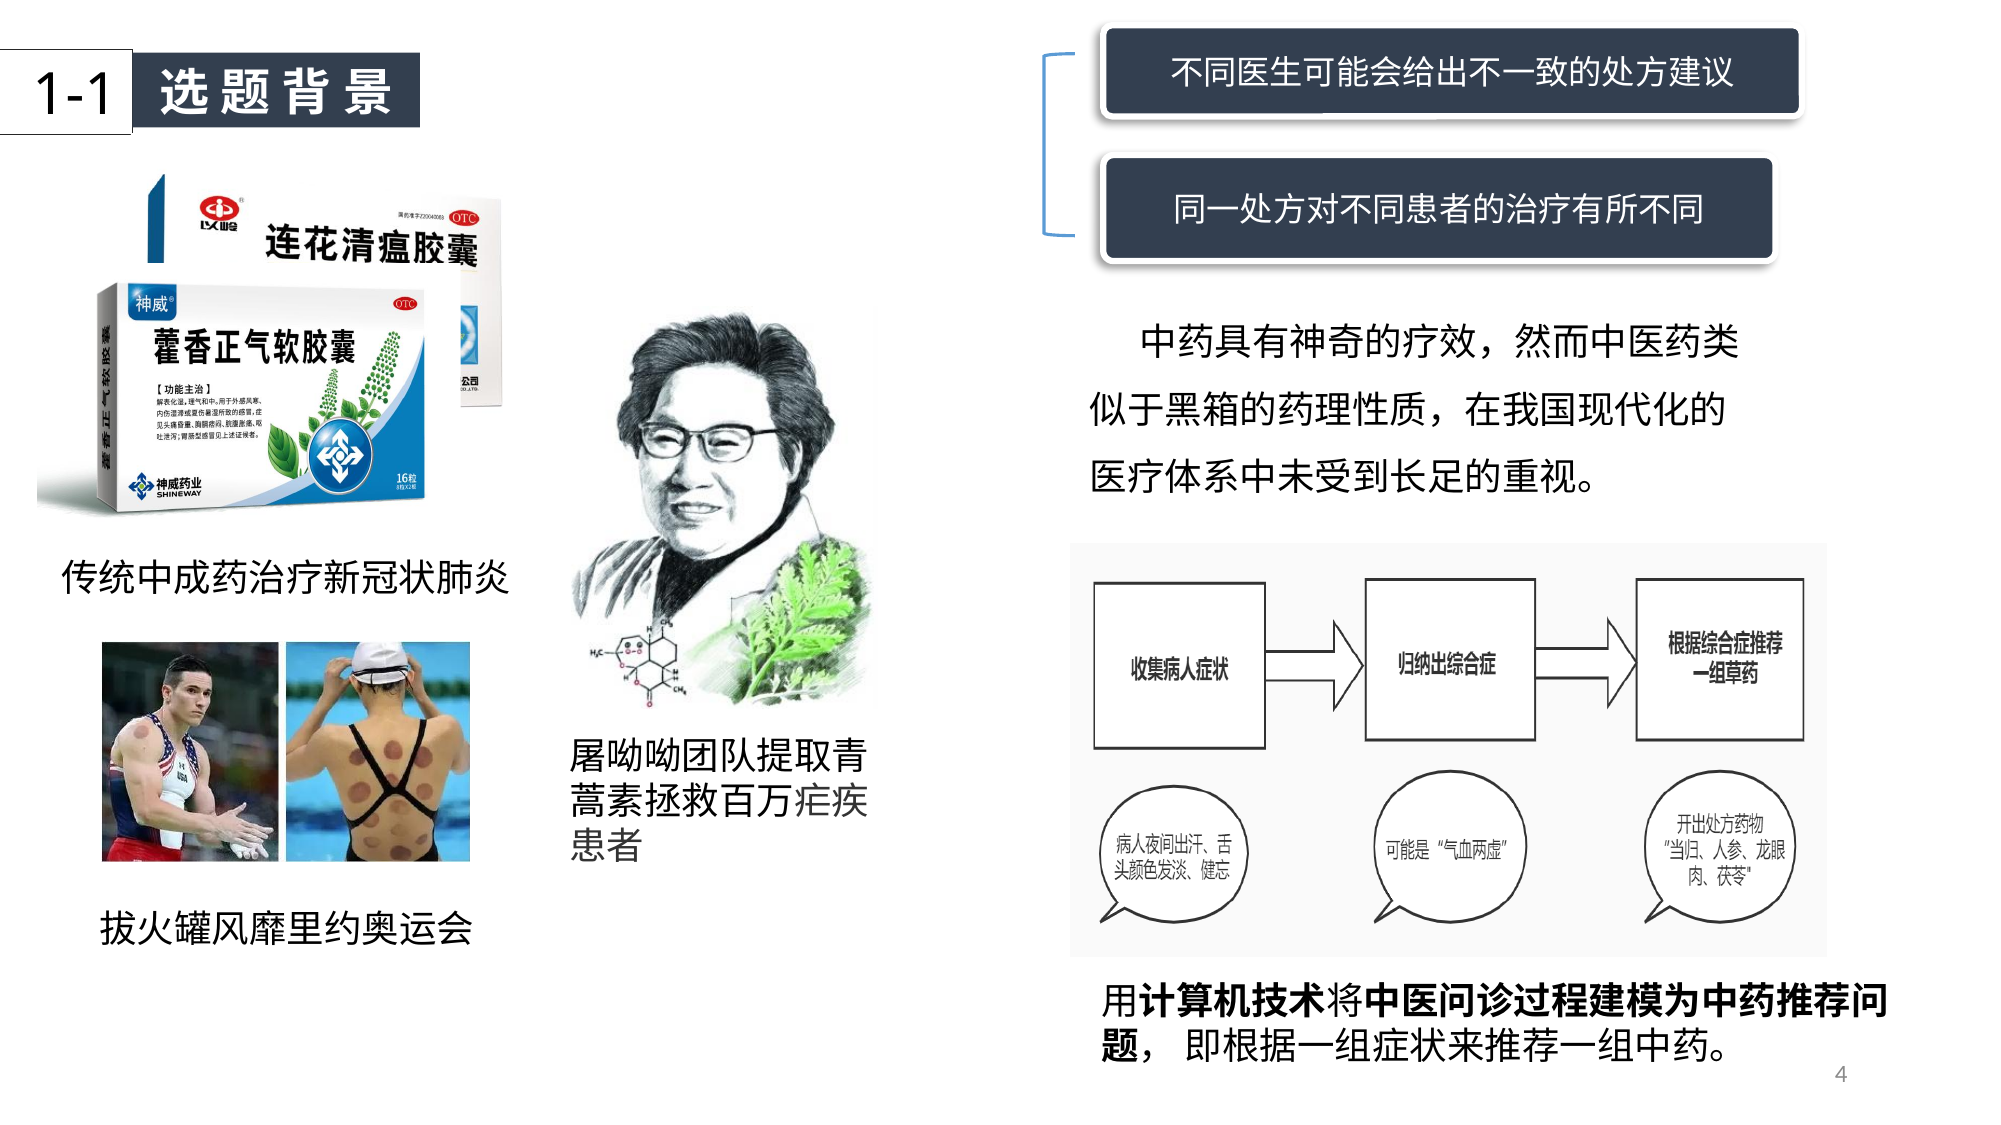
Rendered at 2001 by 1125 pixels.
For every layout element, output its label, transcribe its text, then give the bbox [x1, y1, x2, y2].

text_box 选 题 背 景 [132, 52, 420, 128]
text_box 1-1 [0, 49, 133, 135]
text_box 屠呦呦团队提取青蒿素拯救百万疟疾患者 [554, 724, 906, 875]
text_box [1043, 53, 1075, 237]
picture [37, 133, 517, 522]
text_box 中药具有神奇的疗效，然而中医药类似于黑箱的药理性质，在我国现代化的医疗体系中未受到长足的重视。 [1075, 288, 1763, 543]
slide_number 4 [1412, 1075, 1863, 1103]
text_box 不同医生可能会给出不一致的处方建议 [1102, 24, 1803, 118]
text_box 用计算机技术将中医问诊过程建模为中药推荐问题， 即根据一组症状来推荐一组中药。 [1086, 969, 1909, 1075]
picture [101, 641, 470, 862]
text_box 拔火罐风靡里约奥运会 [84, 897, 517, 958]
text_box 同一处方对不同患者的治疗有所不同 [1102, 153, 1777, 263]
picture [1070, 543, 1827, 957]
picture [554, 306, 878, 709]
text_box 传统中成药治疗新冠状肺炎 [46, 546, 554, 607]
